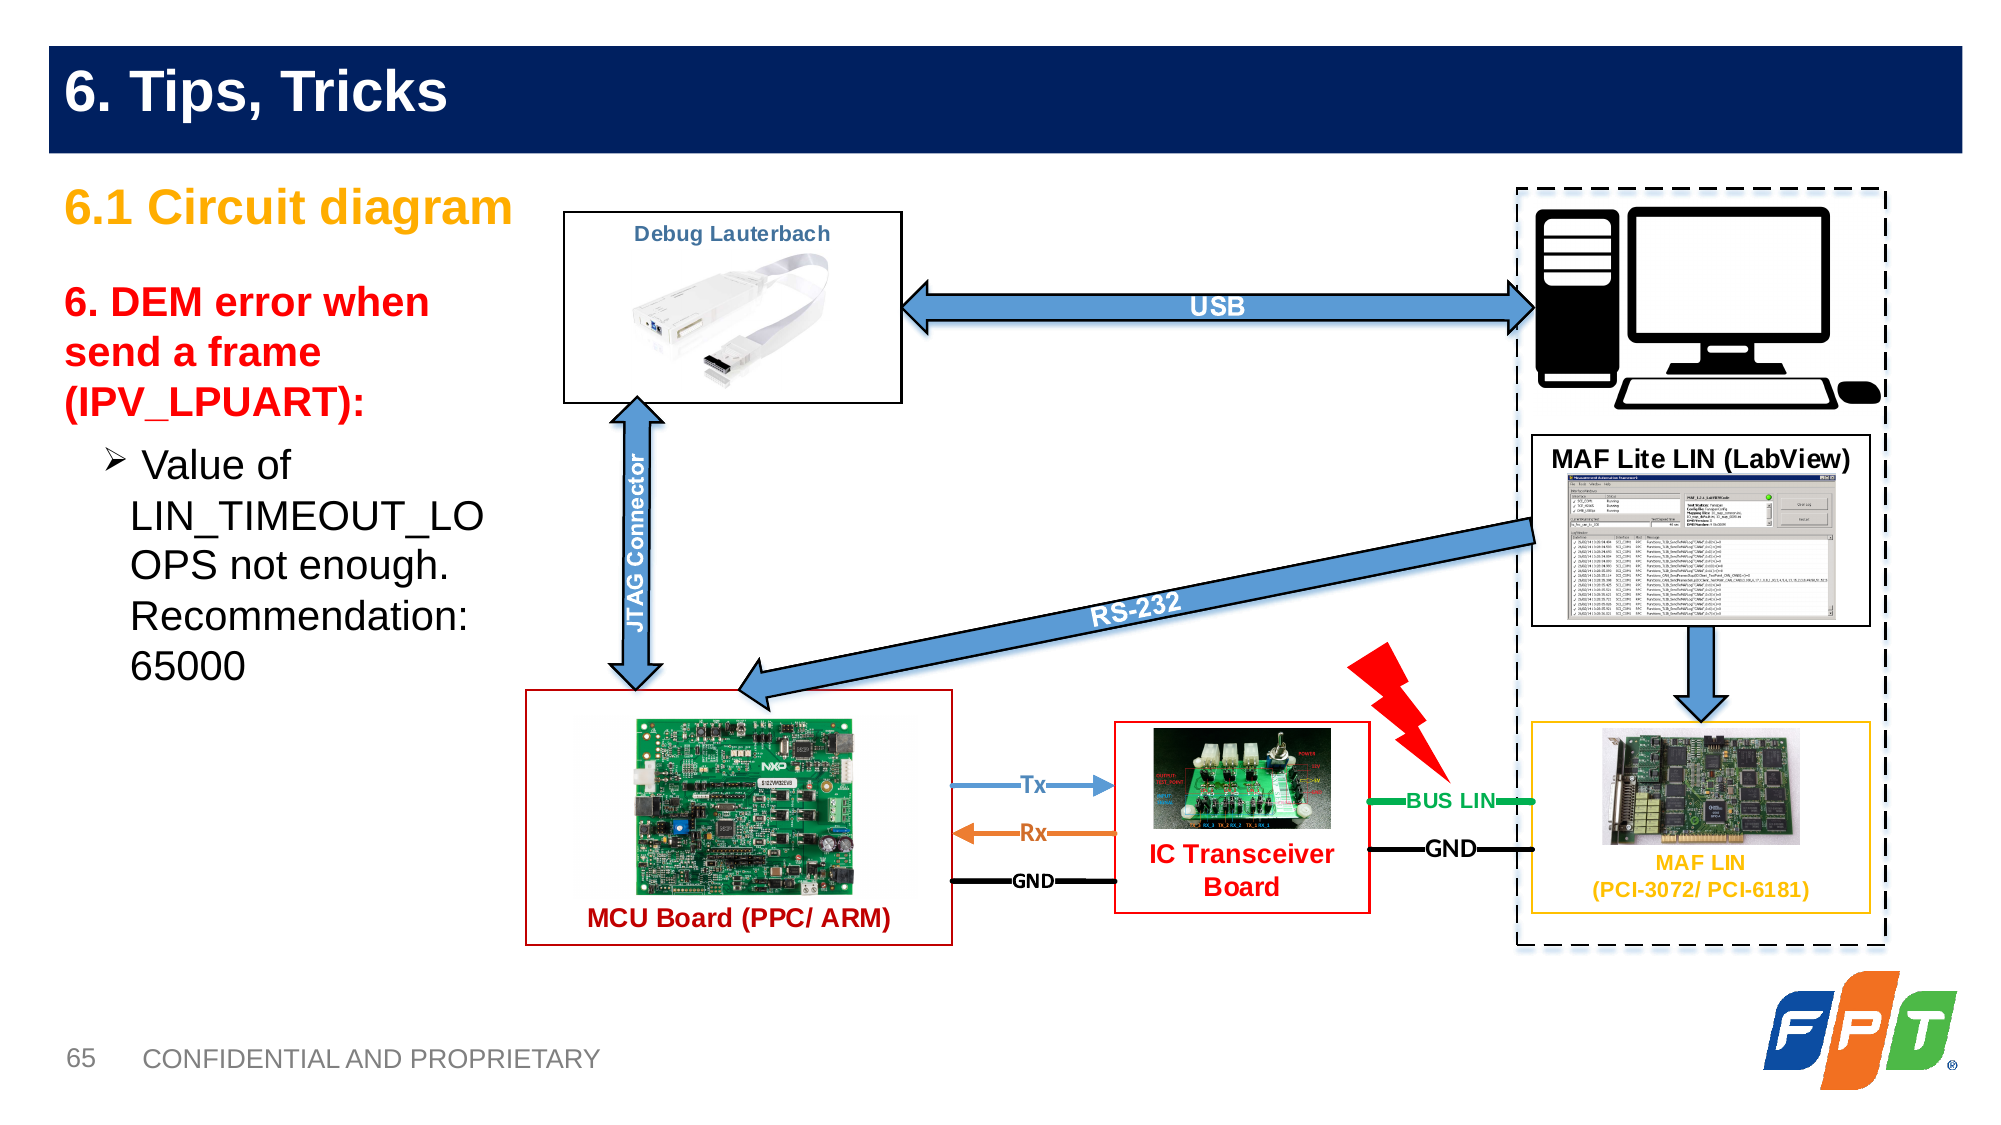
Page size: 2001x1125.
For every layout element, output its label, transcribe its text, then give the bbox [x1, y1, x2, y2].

list 6.1 Circuit diagram [49, 167, 1963, 933]
list 6. DEM error when send a frame (IPV_LPUART): Value of LIN_TIMEOUT_LOOPS not enough. Recommendation: 65000 [49, 267, 520, 982]
picture [519, 182, 1895, 958]
picture [1760, 970, 1958, 1091]
